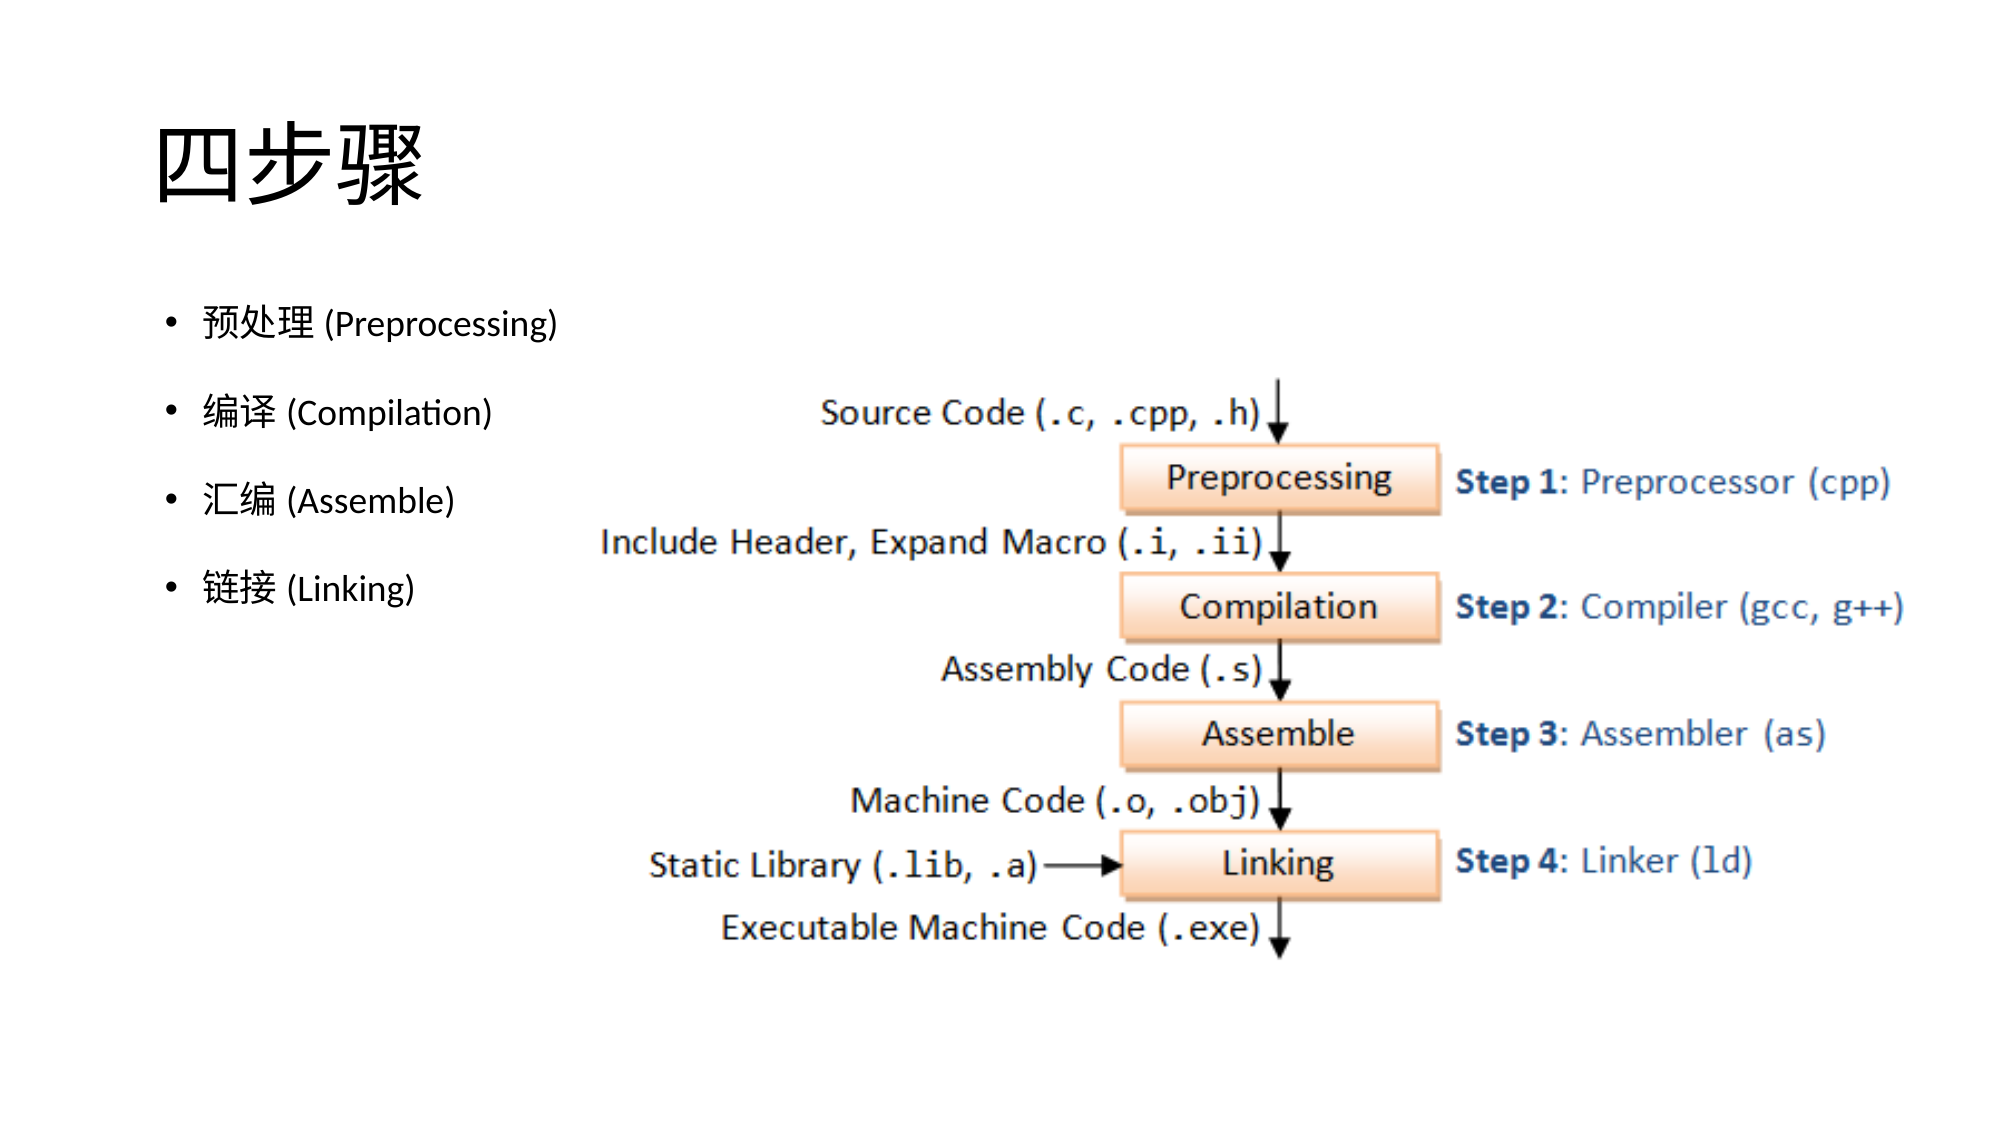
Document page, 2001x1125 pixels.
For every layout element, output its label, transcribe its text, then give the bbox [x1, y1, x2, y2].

title 四步骤 [137, 59, 1863, 278]
list 预处理(Preprocessing) 编译(Compilation) 汇编(Assemble) 链接(Linking) [149, 269, 633, 705]
picture [553, 356, 1924, 998]
